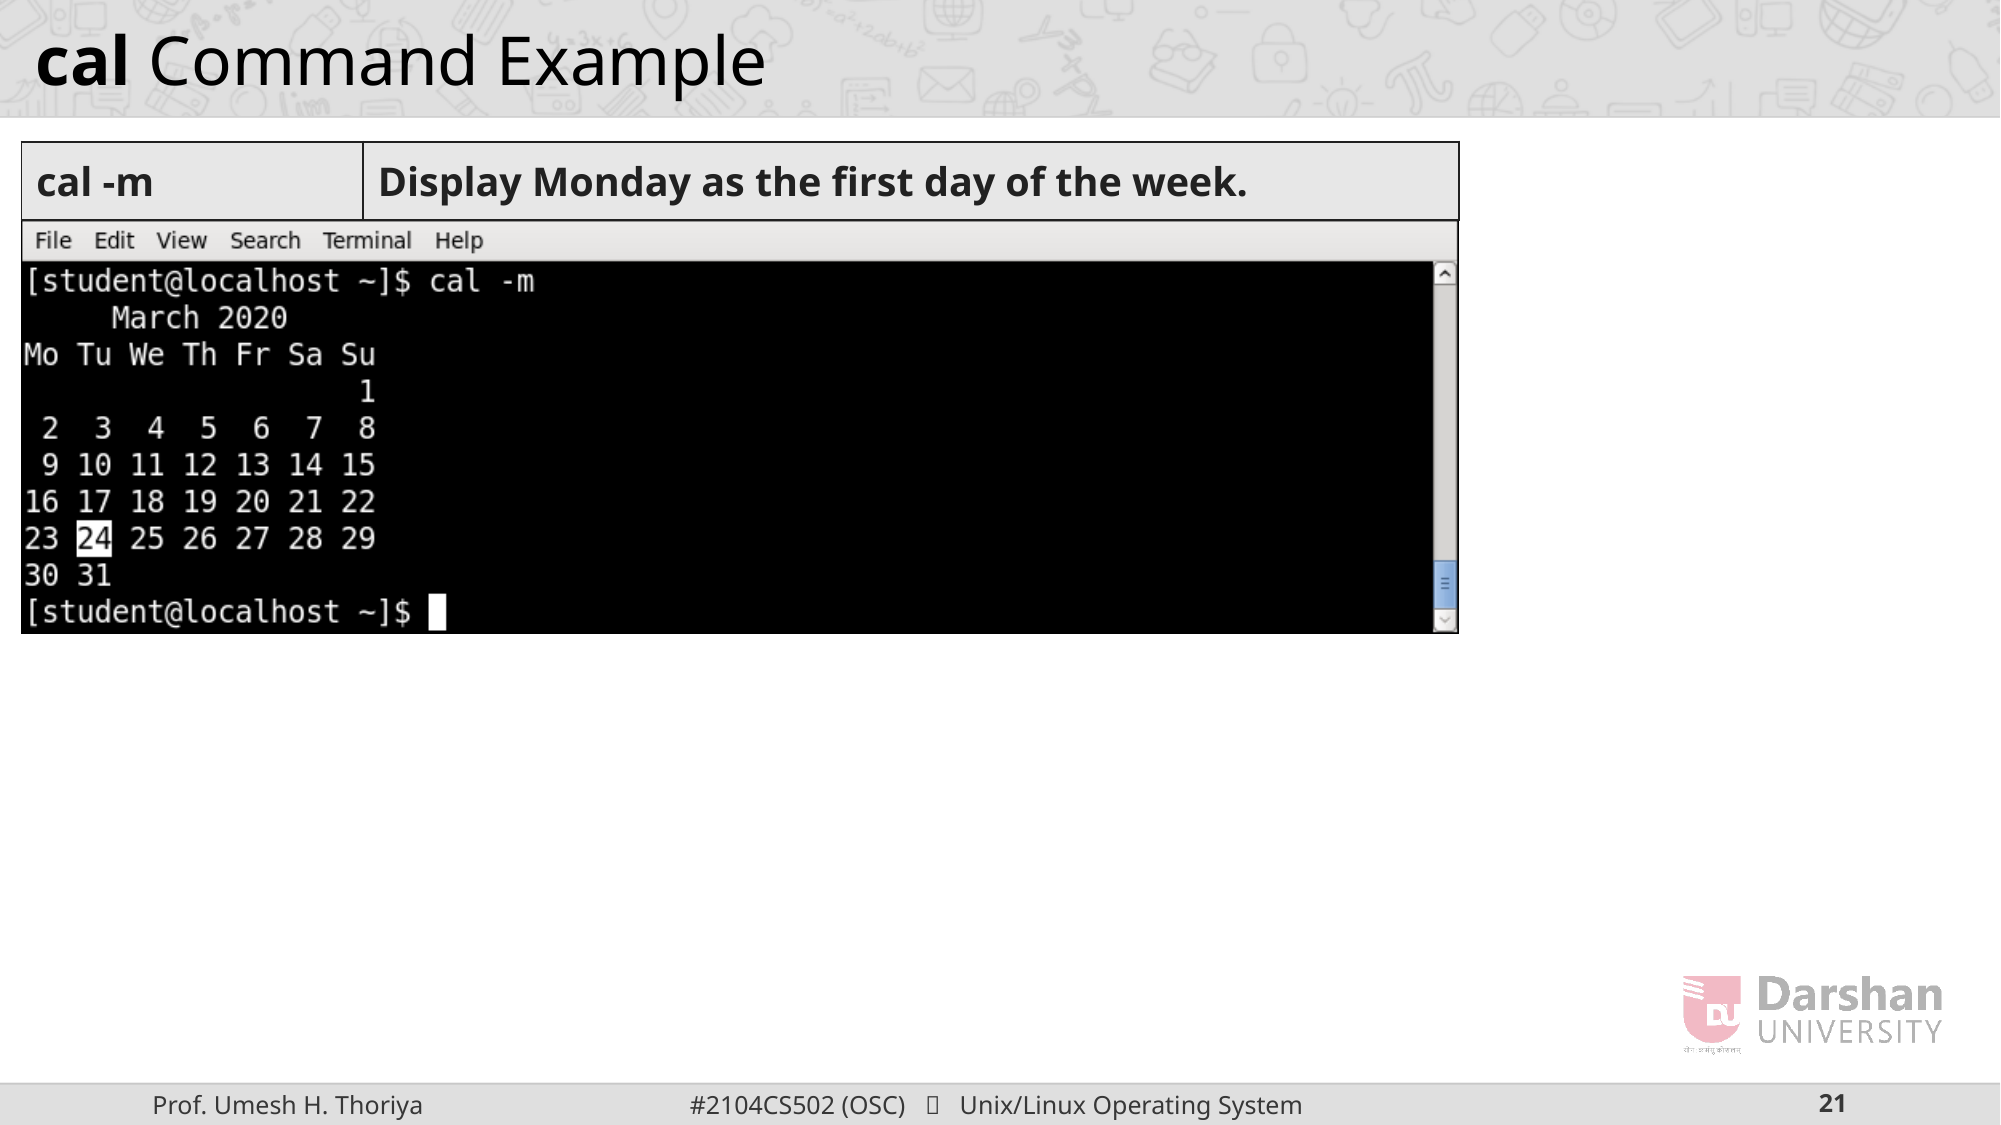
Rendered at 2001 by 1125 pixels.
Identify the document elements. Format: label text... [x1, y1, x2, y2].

table_header Display Monday as the first day of the week. [364, 143, 1458, 219]
title cal Command Example [0, 0, 2000, 117]
table_cell Ignores case [1662, 951, 1963, 1079]
table_header cal -m [22, 143, 362, 219]
picture [21, 220, 1459, 634]
